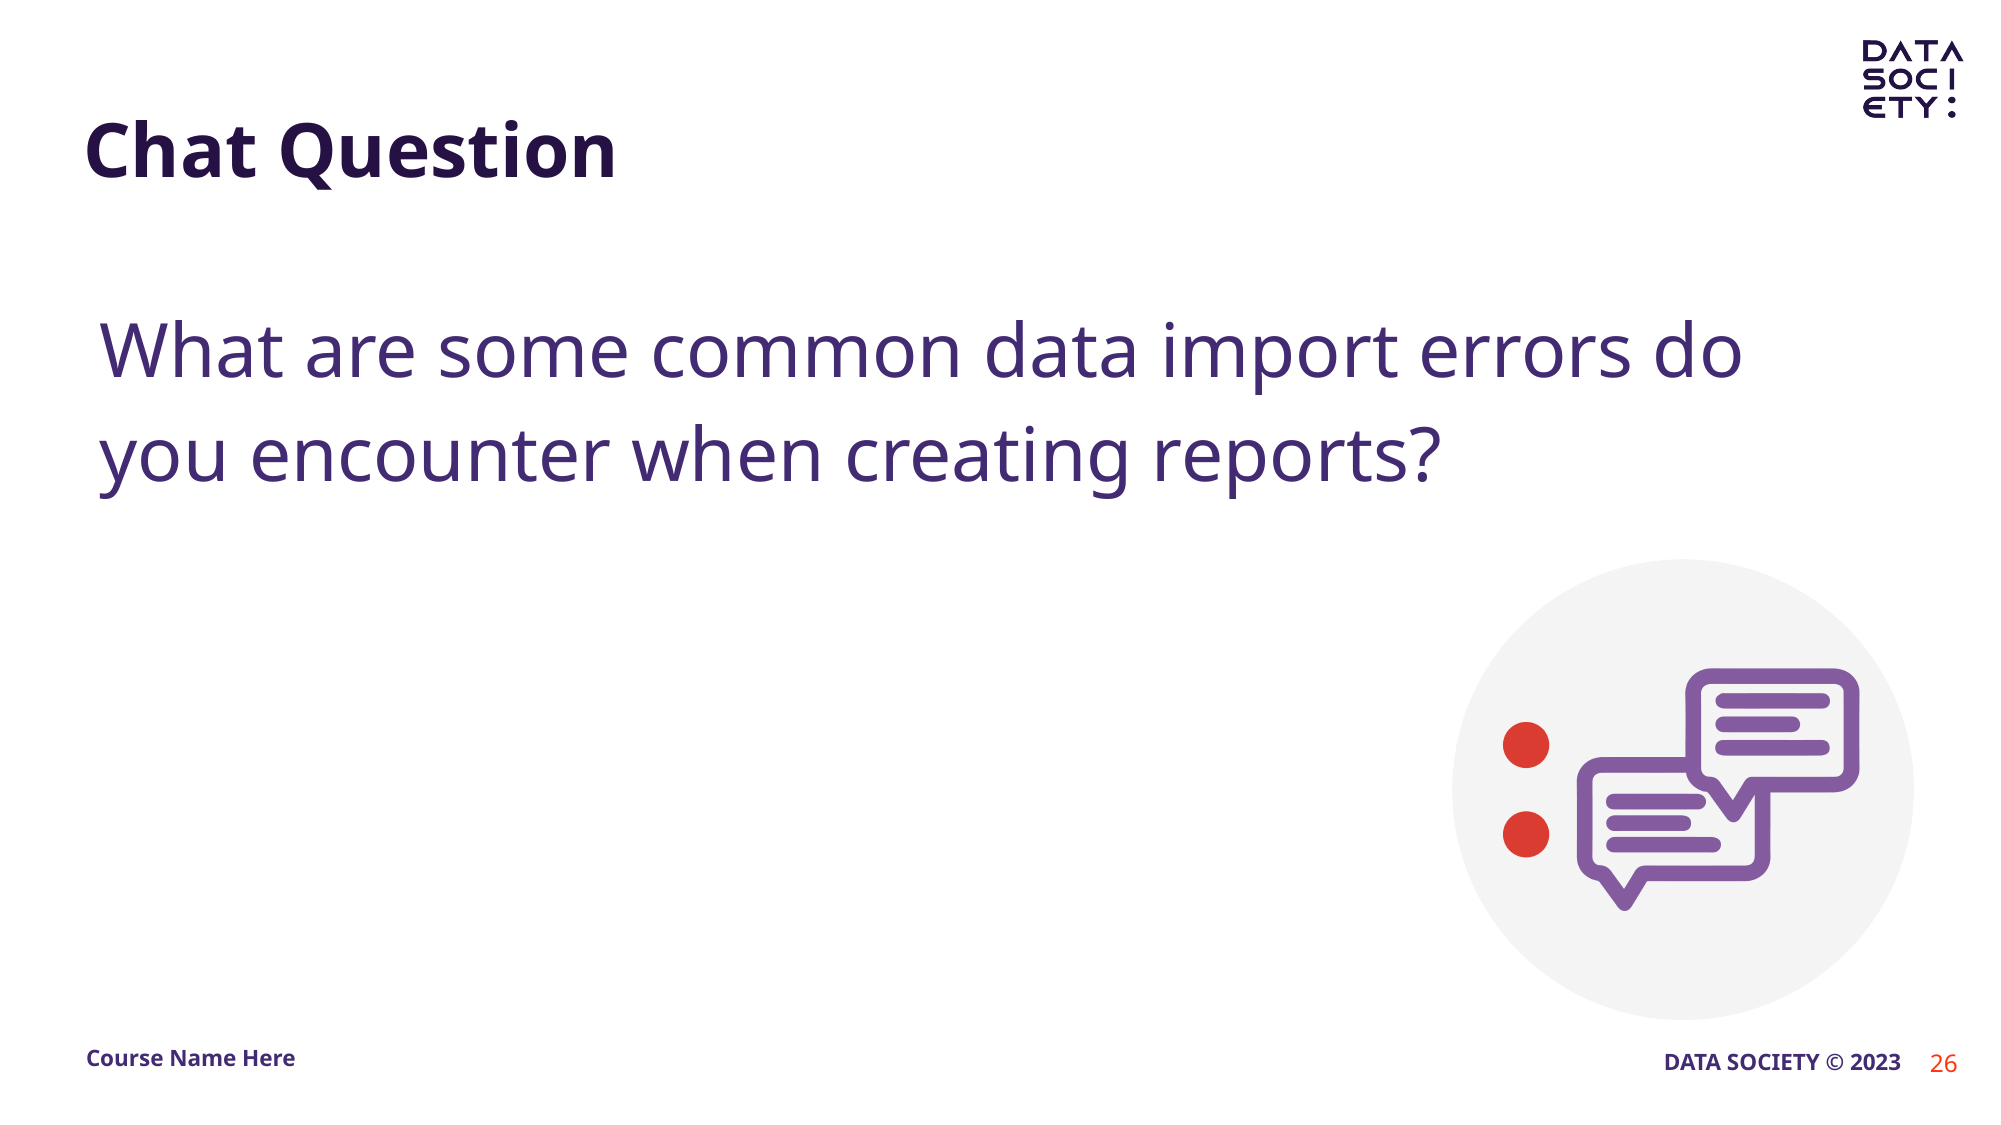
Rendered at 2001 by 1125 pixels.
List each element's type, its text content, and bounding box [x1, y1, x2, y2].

slide_number ‹#› [1853, 1033, 1974, 1097]
picture [1863, 40, 1964, 118]
picture [1452, 559, 1914, 1020]
list What are some common data import errors do you encounter when creating reports? [68, 274, 1854, 533]
title Chat Question [68, 87, 1932, 213]
